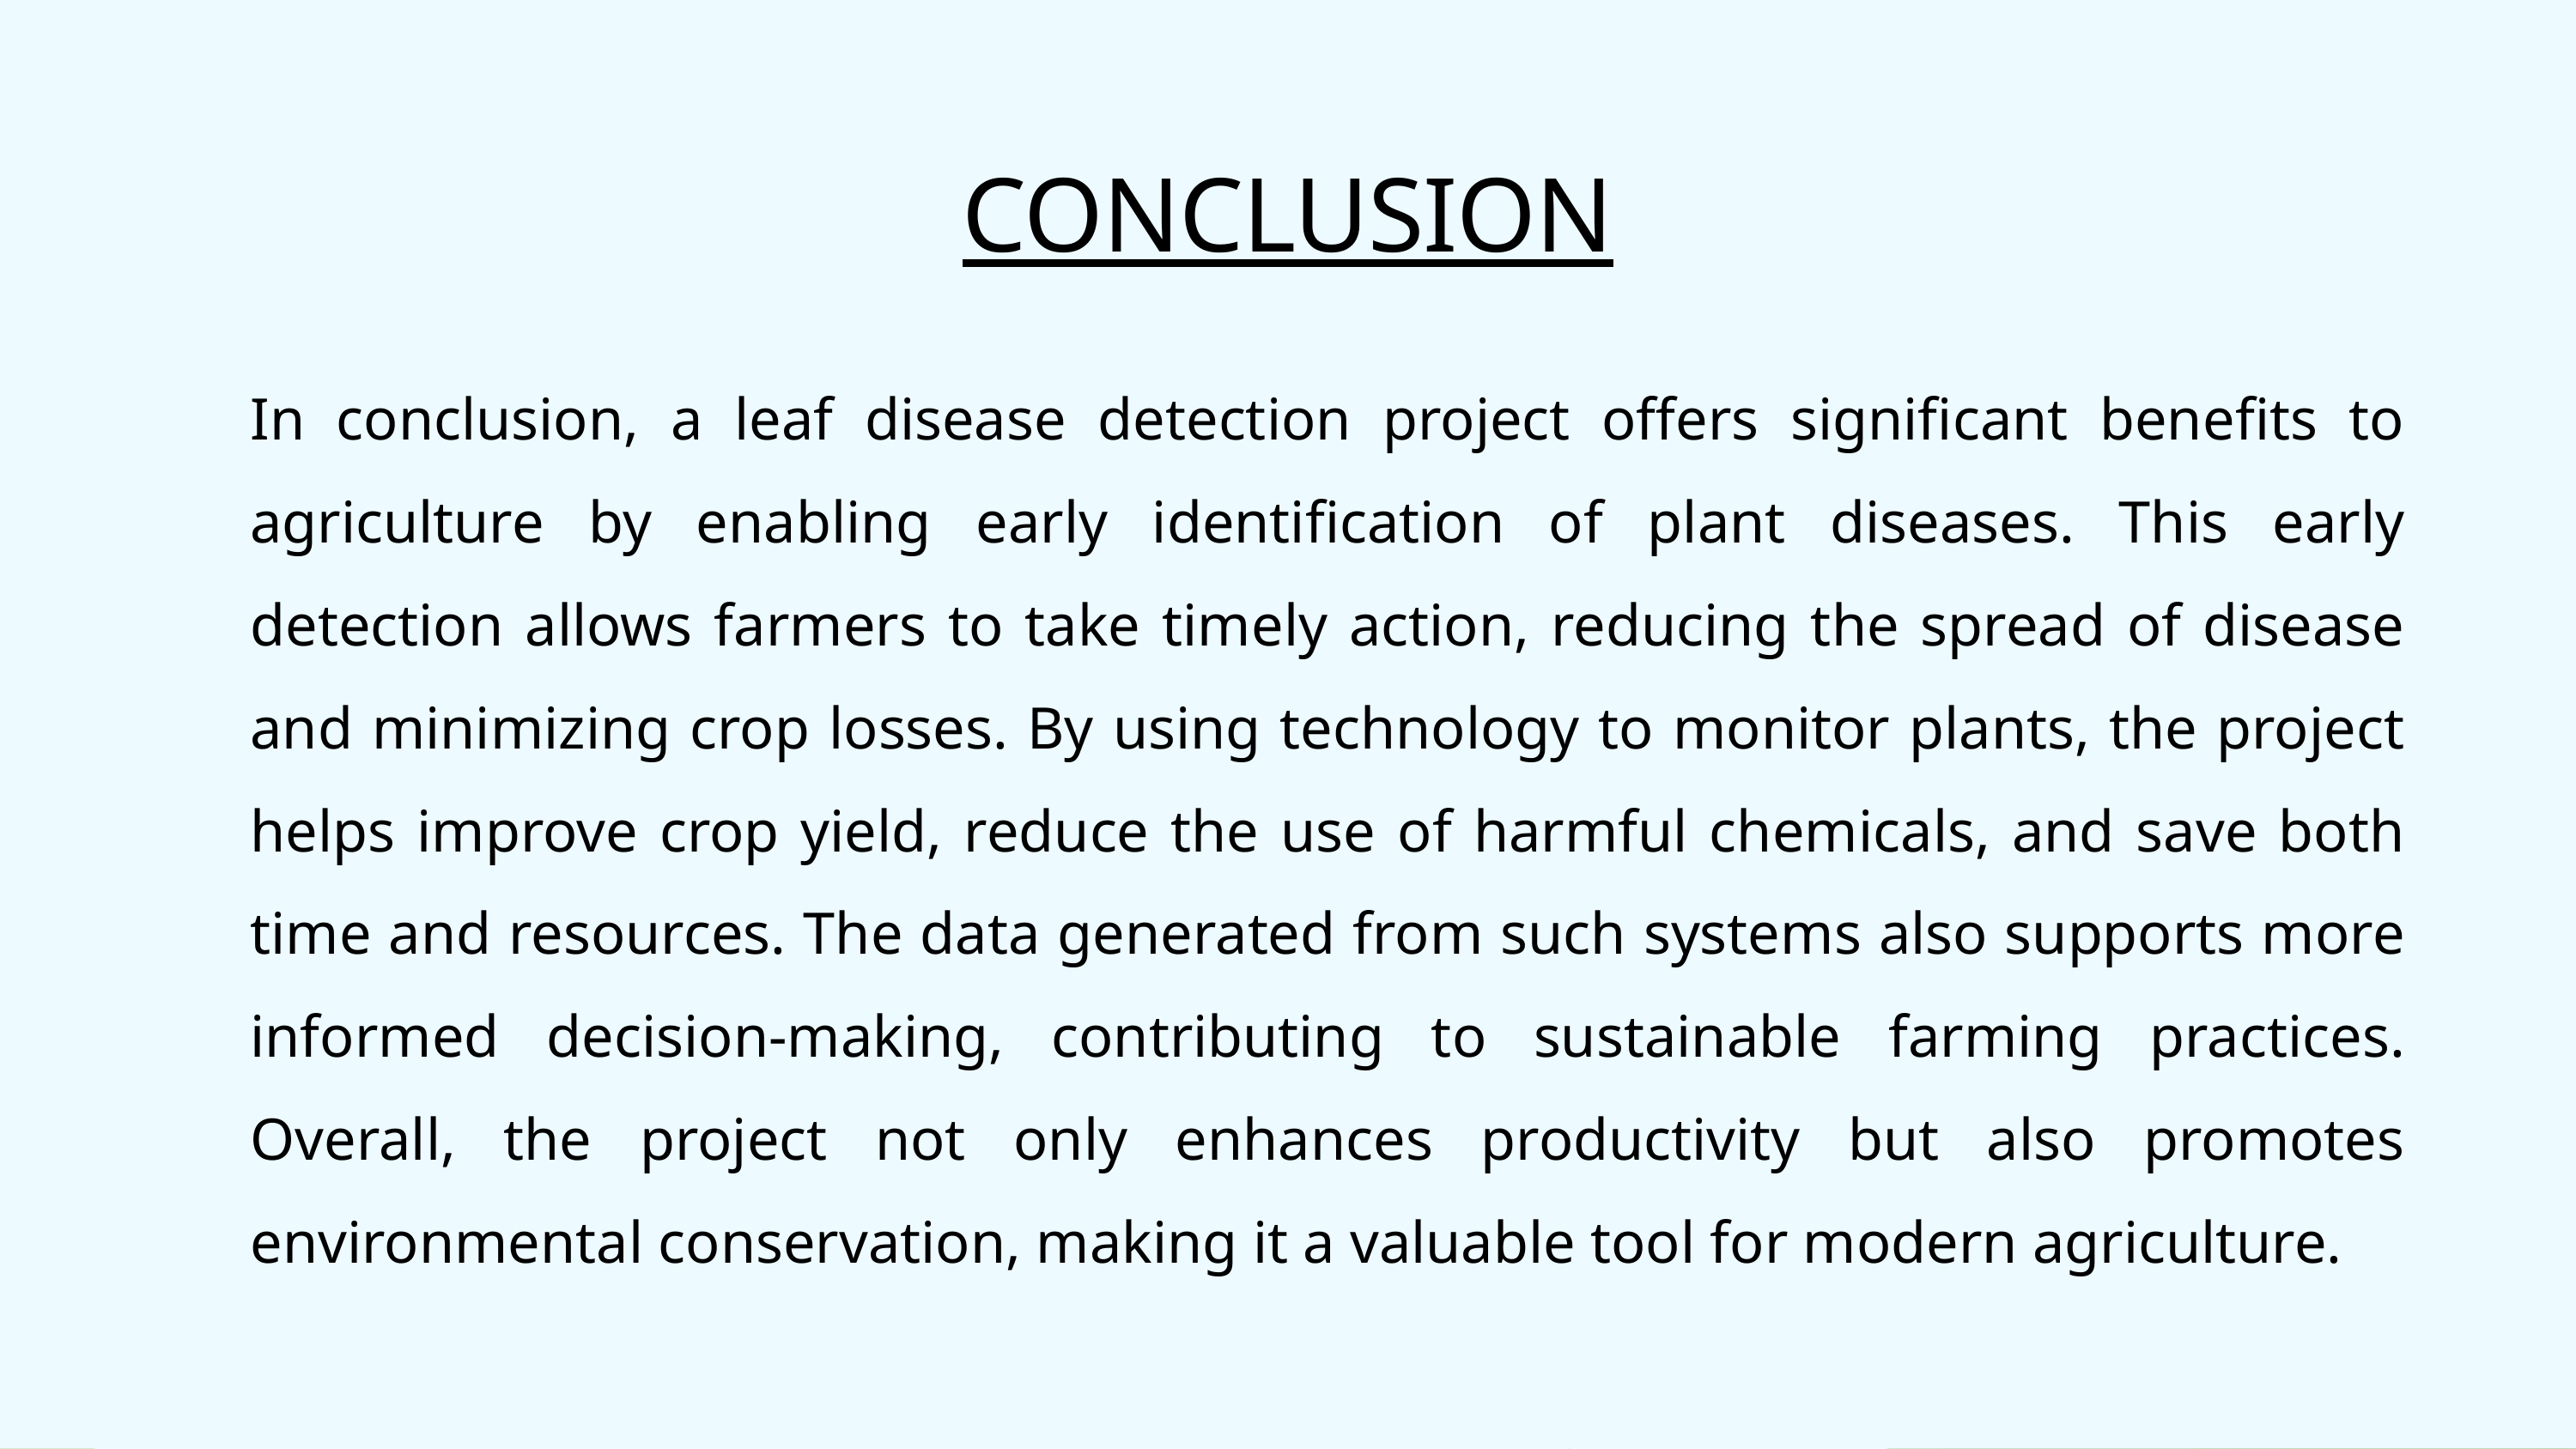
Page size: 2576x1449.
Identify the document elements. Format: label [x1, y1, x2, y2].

text_box [0, 0, 2576, 1449]
